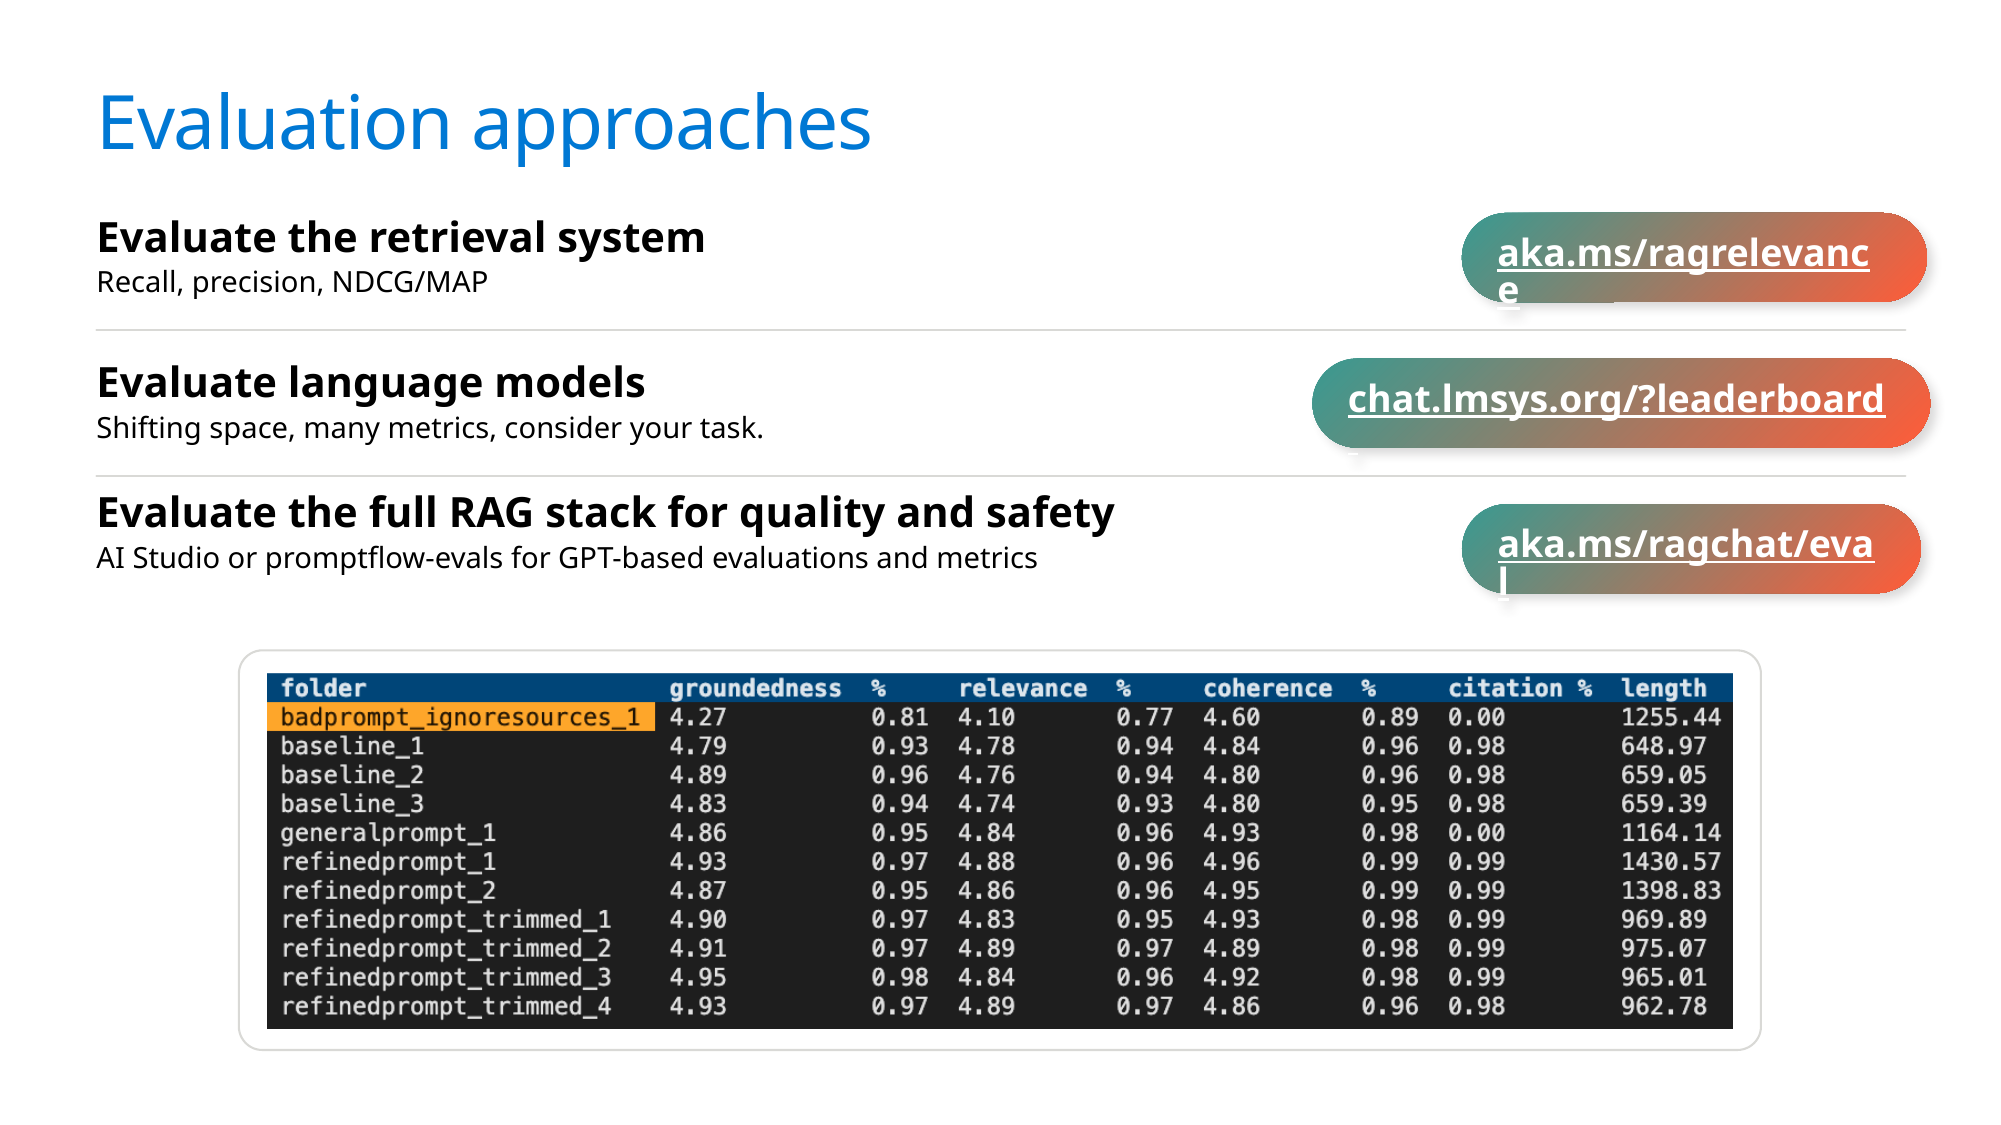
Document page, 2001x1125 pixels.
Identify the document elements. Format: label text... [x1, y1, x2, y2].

text_box [238, 649, 1762, 1051]
text_box aka.ms/ragrelevance [1461, 212, 1927, 303]
text_box chat.lmsys.org/?leaderboard [1312, 358, 1931, 448]
text_box aka.ms/ragchat/eval [1461, 504, 1921, 594]
title Evaluation approaches [96, 75, 1904, 166]
text_box Evaluate the retrieval system Recall, precision, NDCG/MAP [96, 216, 1335, 299]
picture [267, 671, 1733, 1029]
text_box Evaluate the full RAG stack for quality and safety AI Studio or promptflow-evals for GPT-based evaluations and metrics At Build: BRK107: [96, 491, 1270, 606]
text_box Evaluate language models Shifting space, many metrics, consider your task. [96, 361, 820, 445]
